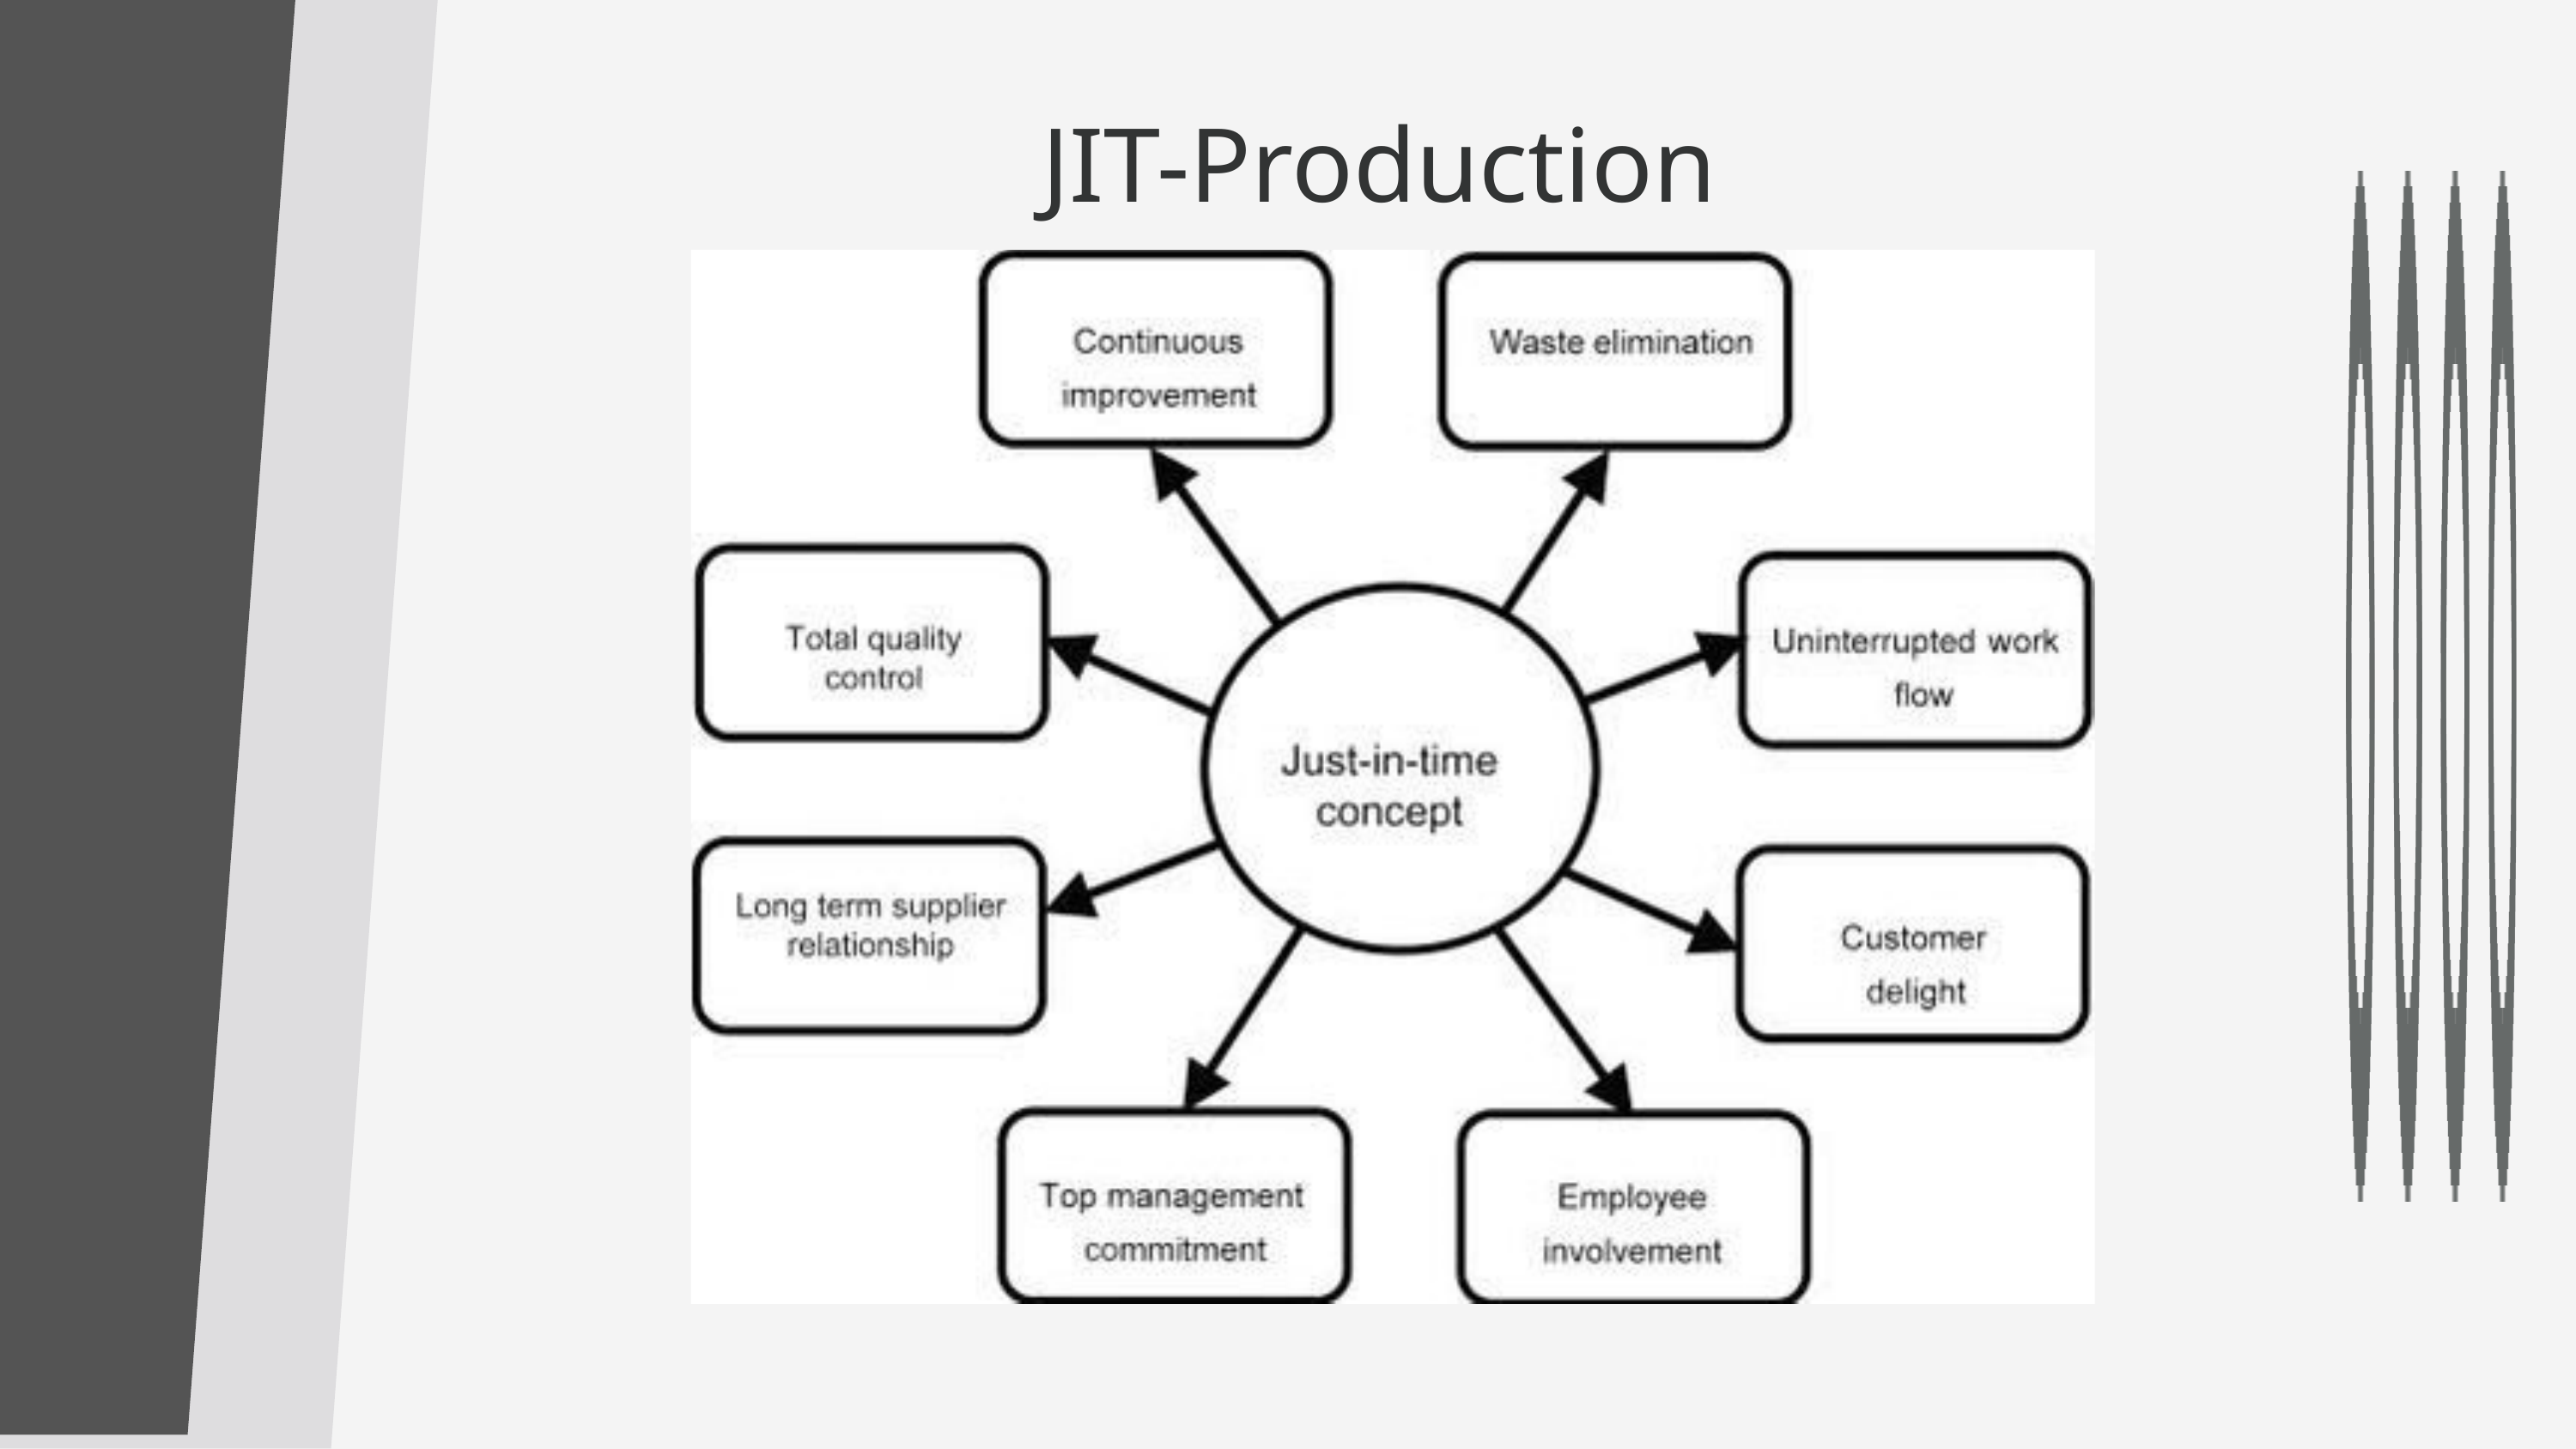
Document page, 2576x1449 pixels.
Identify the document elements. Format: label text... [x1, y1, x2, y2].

text_box JIT-Production [901, 79, 1857, 223]
text_box [690, 250, 2095, 1304]
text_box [0, 0, 440, 1449]
text_box [2346, 171, 2517, 1202]
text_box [0, 0, 297, 1435]
